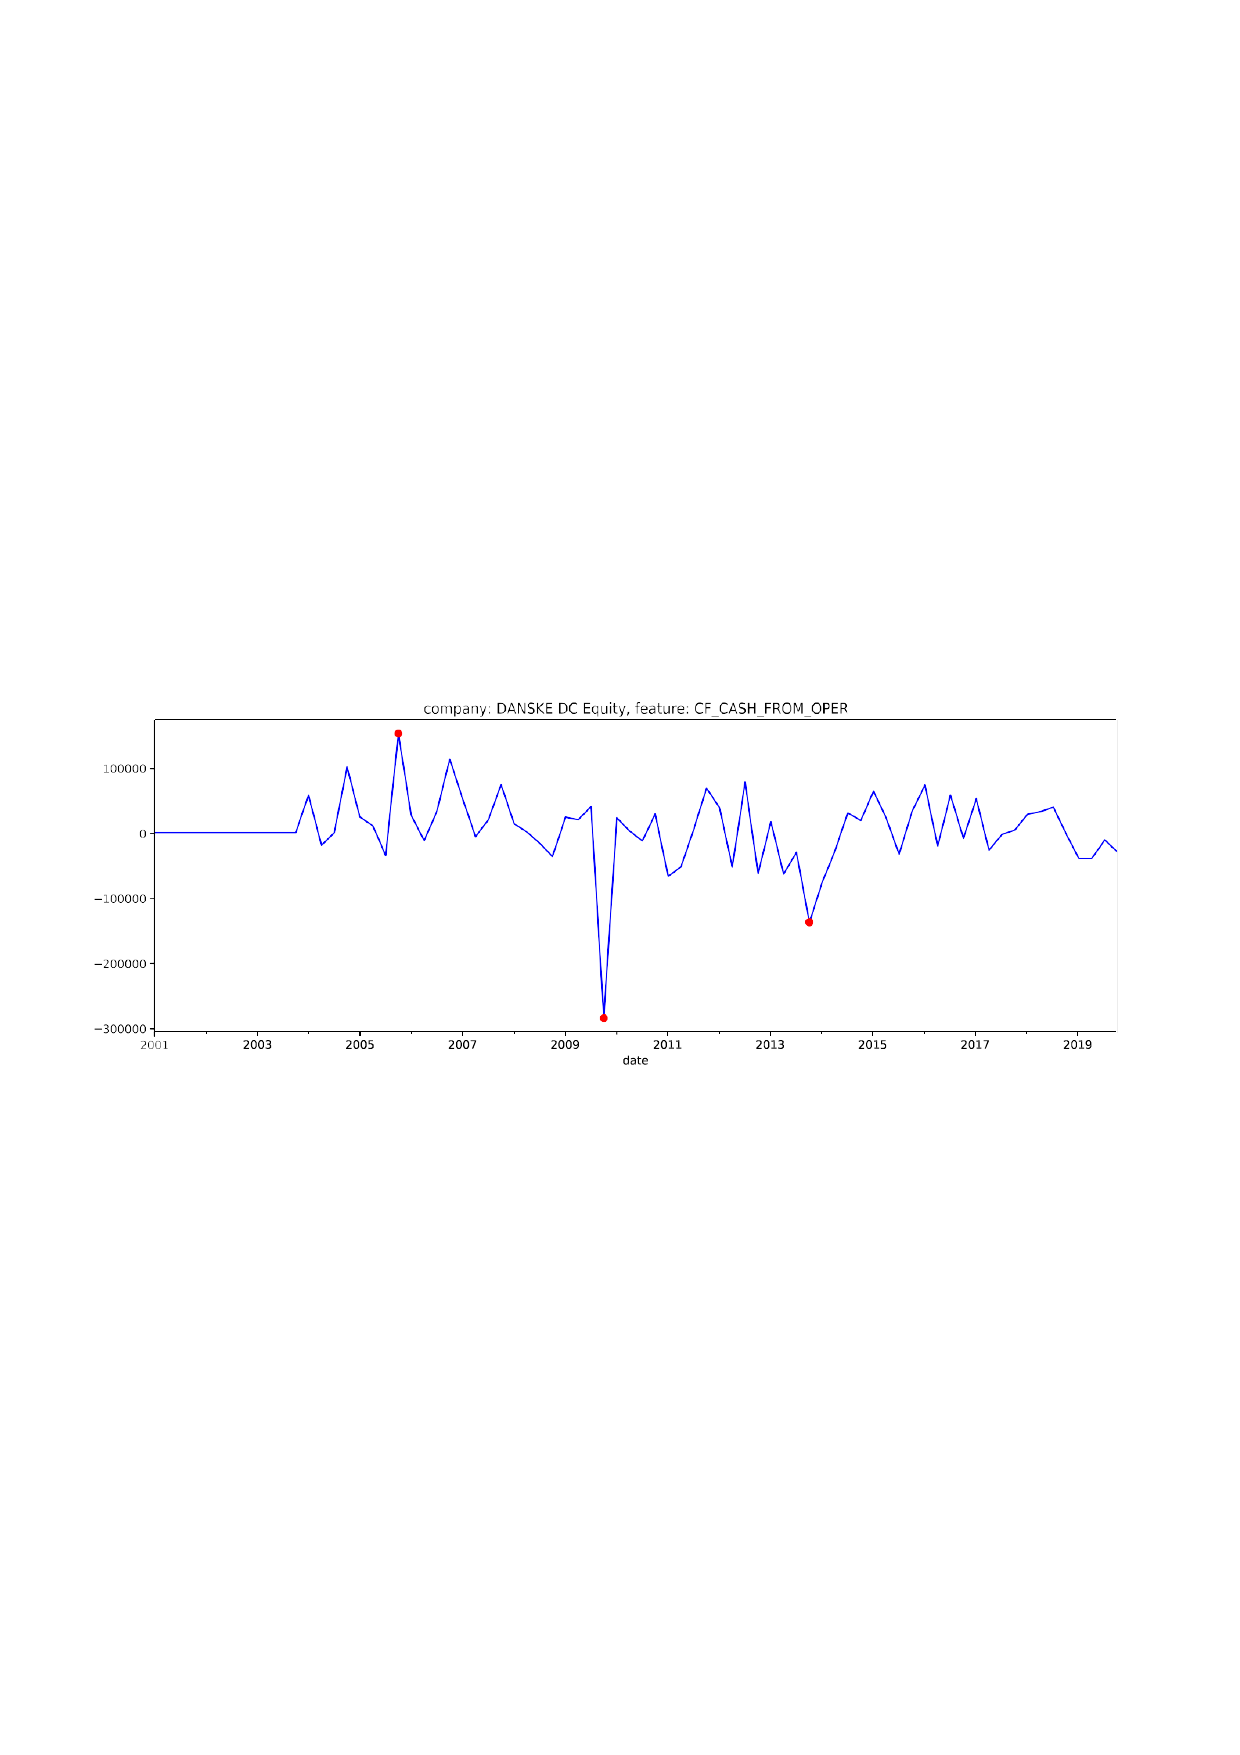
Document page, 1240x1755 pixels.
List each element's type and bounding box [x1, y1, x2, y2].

text_box [103, 720, 1118, 1049]
text_box [642, 1057, 648, 1065]
text_box [623, 1055, 629, 1065]
text_box [424, 702, 848, 717]
